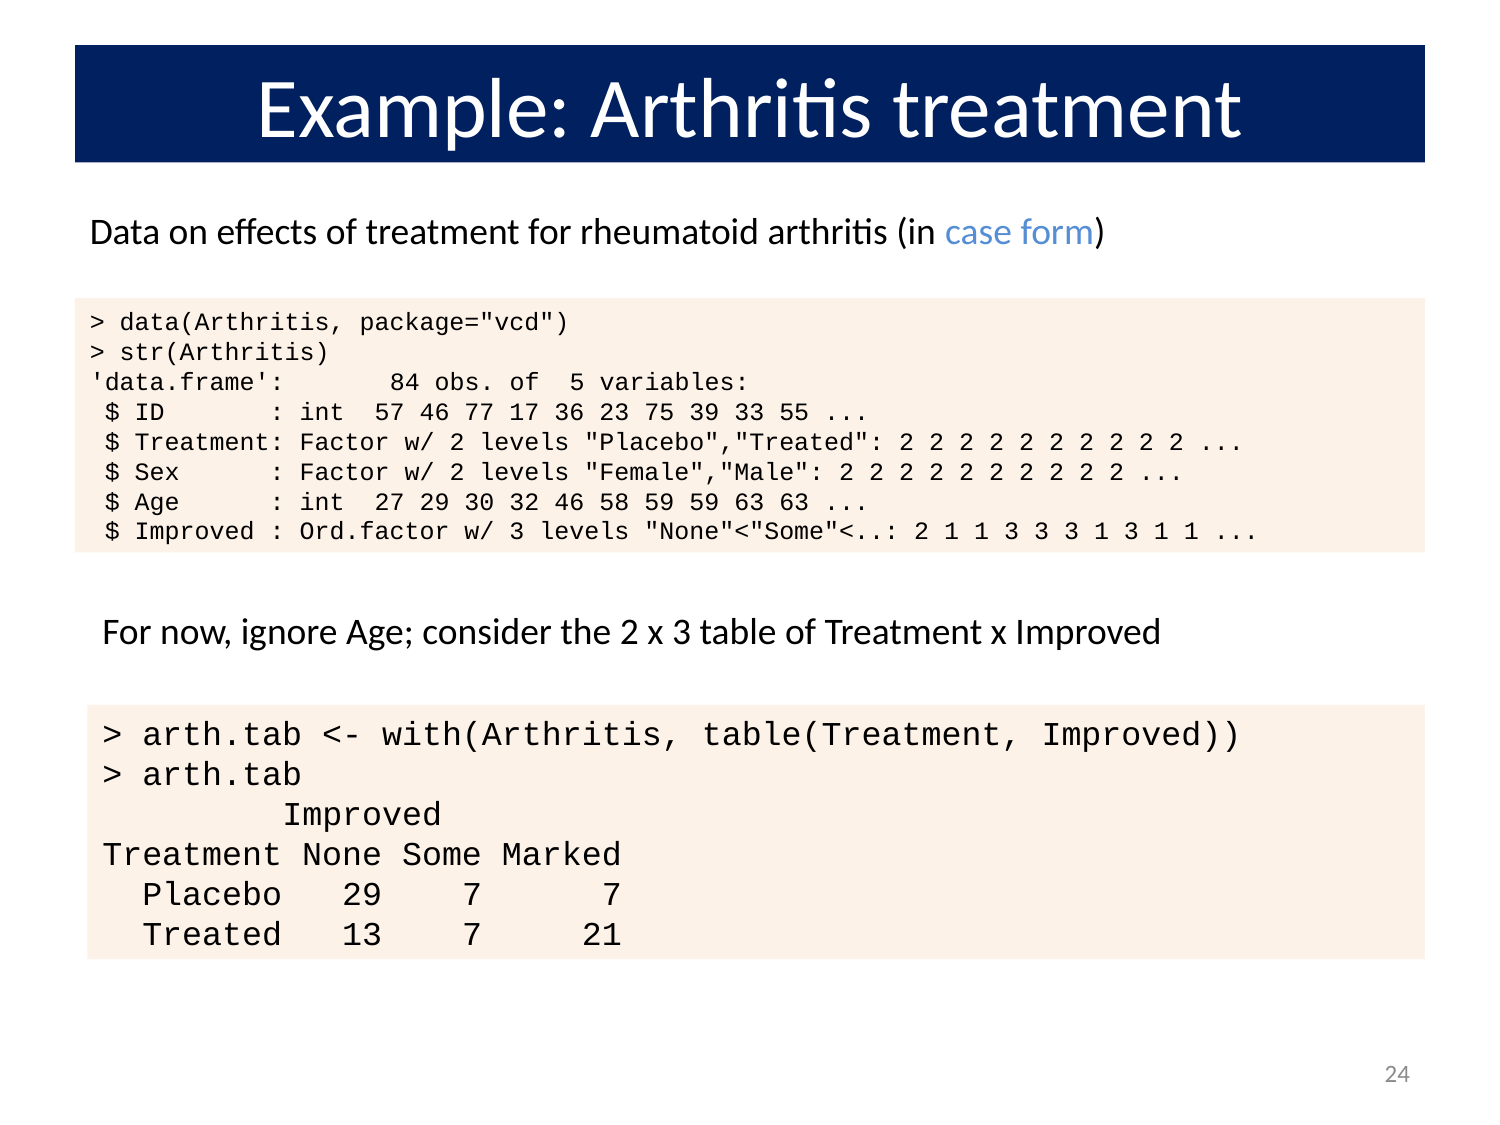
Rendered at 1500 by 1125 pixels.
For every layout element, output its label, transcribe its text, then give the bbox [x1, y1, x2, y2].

text_box Data on effects of treatment for rheumatoid arthritis (in case form) [74, 199, 1425, 260]
text_box > arth.tab <- with(Arthritis, table(Treatment, Improved)) > arth.tab Improved Treatment None Some Marked Placebo 29 7 7 Treated 13 7 21 [87, 704, 1425, 960]
slide_number 24 [1074, 1042, 1425, 1103]
title Example: Arthritis treatment [75, 45, 1425, 163]
text_box > data(Arthritis, package="vcd") > str(Arthritis) 'data.frame': 84 obs. of 5 variables: $ ID : int 57 46 77 17 36 23 75 39 33 55 ... $ Treatment: Factor w/ 2 levels "Placebo","Treated": 2 2 2 2 2 2 2 2 2 2 ... $ Sex : Factor w/ 2 levels "Female","Male": 2 2 2 2 2 2 2 2 2 2 ... $ Age : int 27 29 30 32 46 58 59 59 63 63 ... $ Improved : Ord.factor w/ 3 levels "None"<"Some"<..: 2 1 1 3 3 3 1 3 1 1 ... [74, 298, 1425, 553]
text_box For now, ignore Age; consider the 2 x 3 table of Treatment x Improved [87, 599, 1413, 660]
